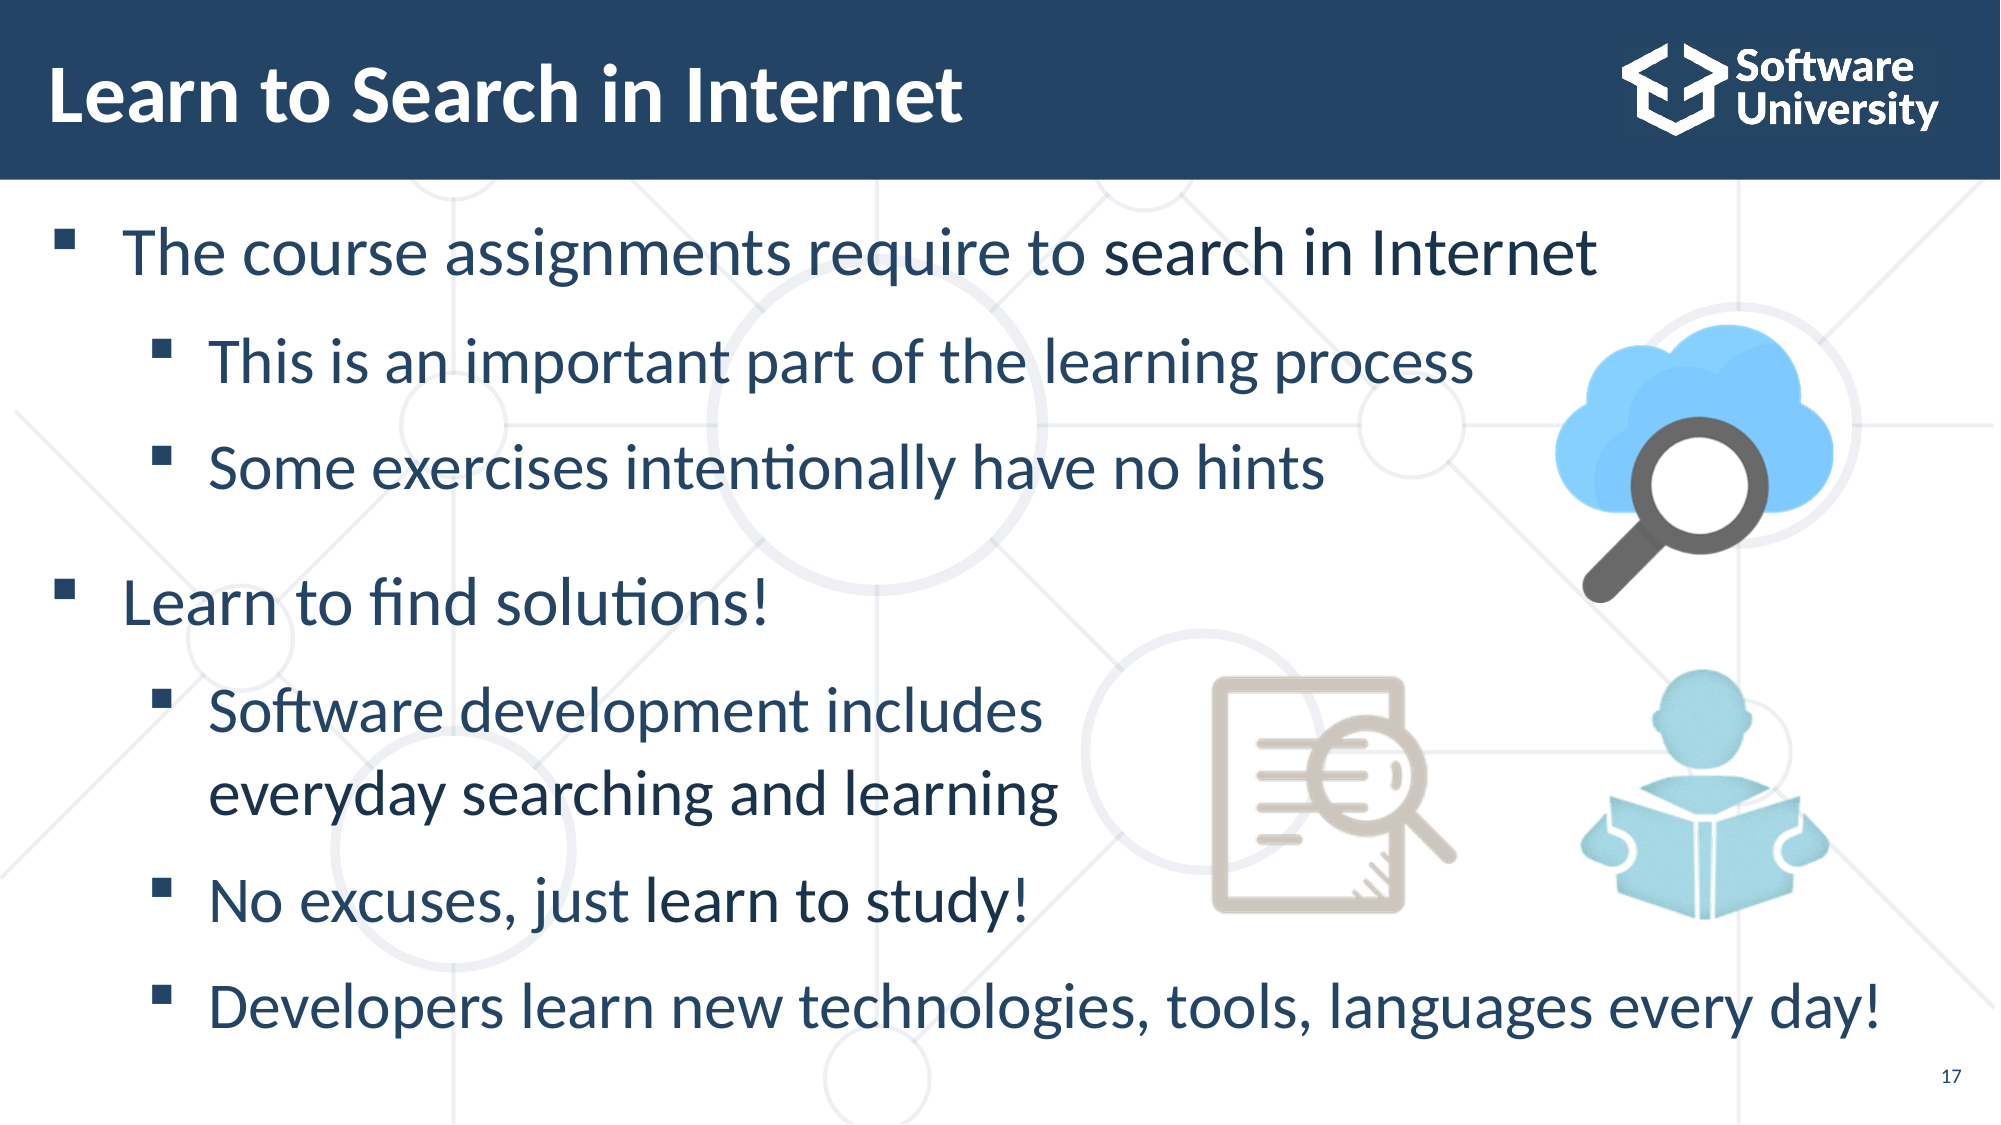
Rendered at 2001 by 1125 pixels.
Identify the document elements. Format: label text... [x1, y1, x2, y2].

picture [1574, 648, 1836, 941]
picture [1622, 43, 1939, 136]
list The course assignments require to search in Internet This is an important part of the learning process Some exercises intentionally have no hints Learn to find solutions! Software development includes everyday searching and learning No excuses, just learn to study! Developers learn new technologies, tools, languages every day! [31, 196, 1970, 1050]
slide_number 17 [1897, 1049, 1968, 1101]
title Learn to Search in Internet [31, 16, 1591, 162]
picture [1553, 324, 1836, 604]
picture [1174, 635, 1494, 955]
